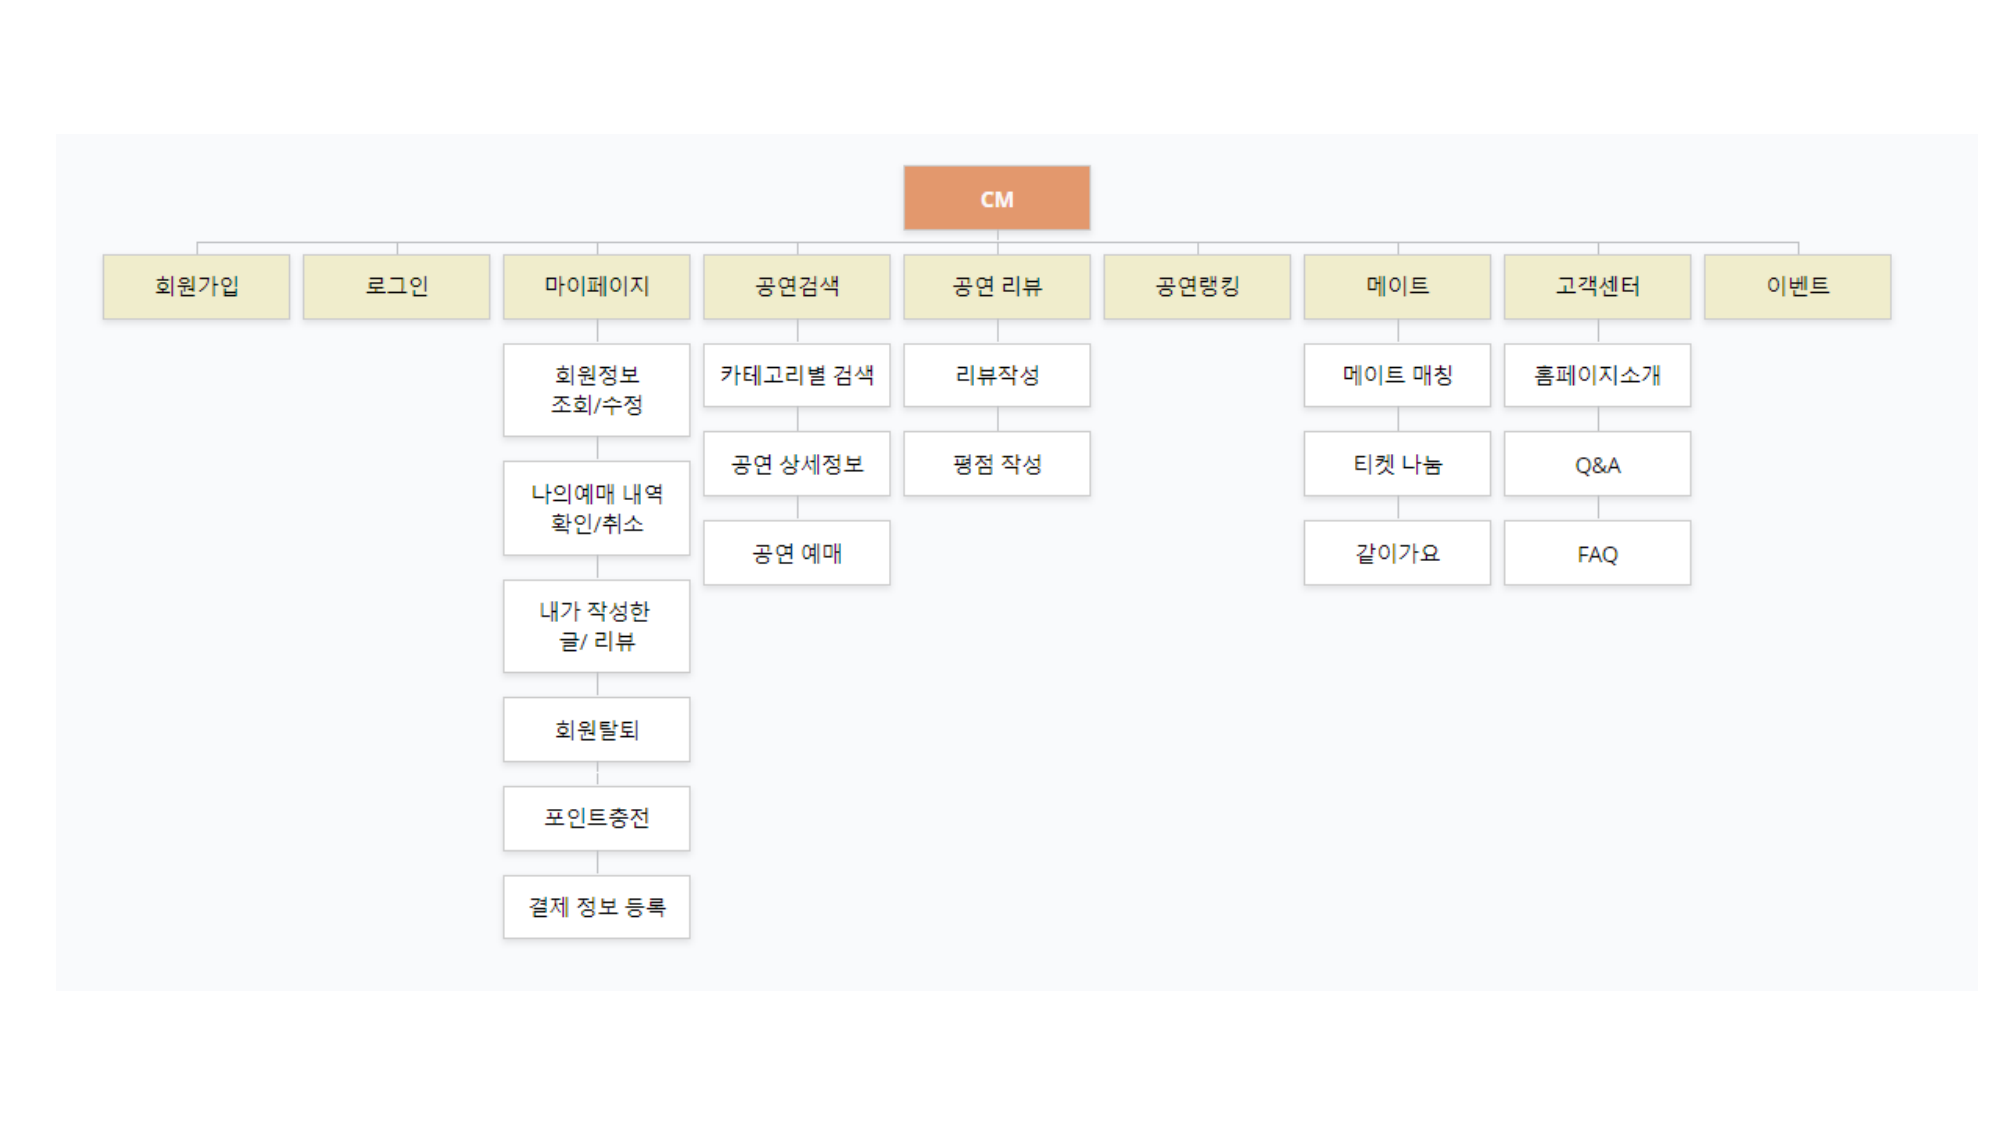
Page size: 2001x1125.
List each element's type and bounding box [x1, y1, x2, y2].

picture [56, 134, 1978, 991]
